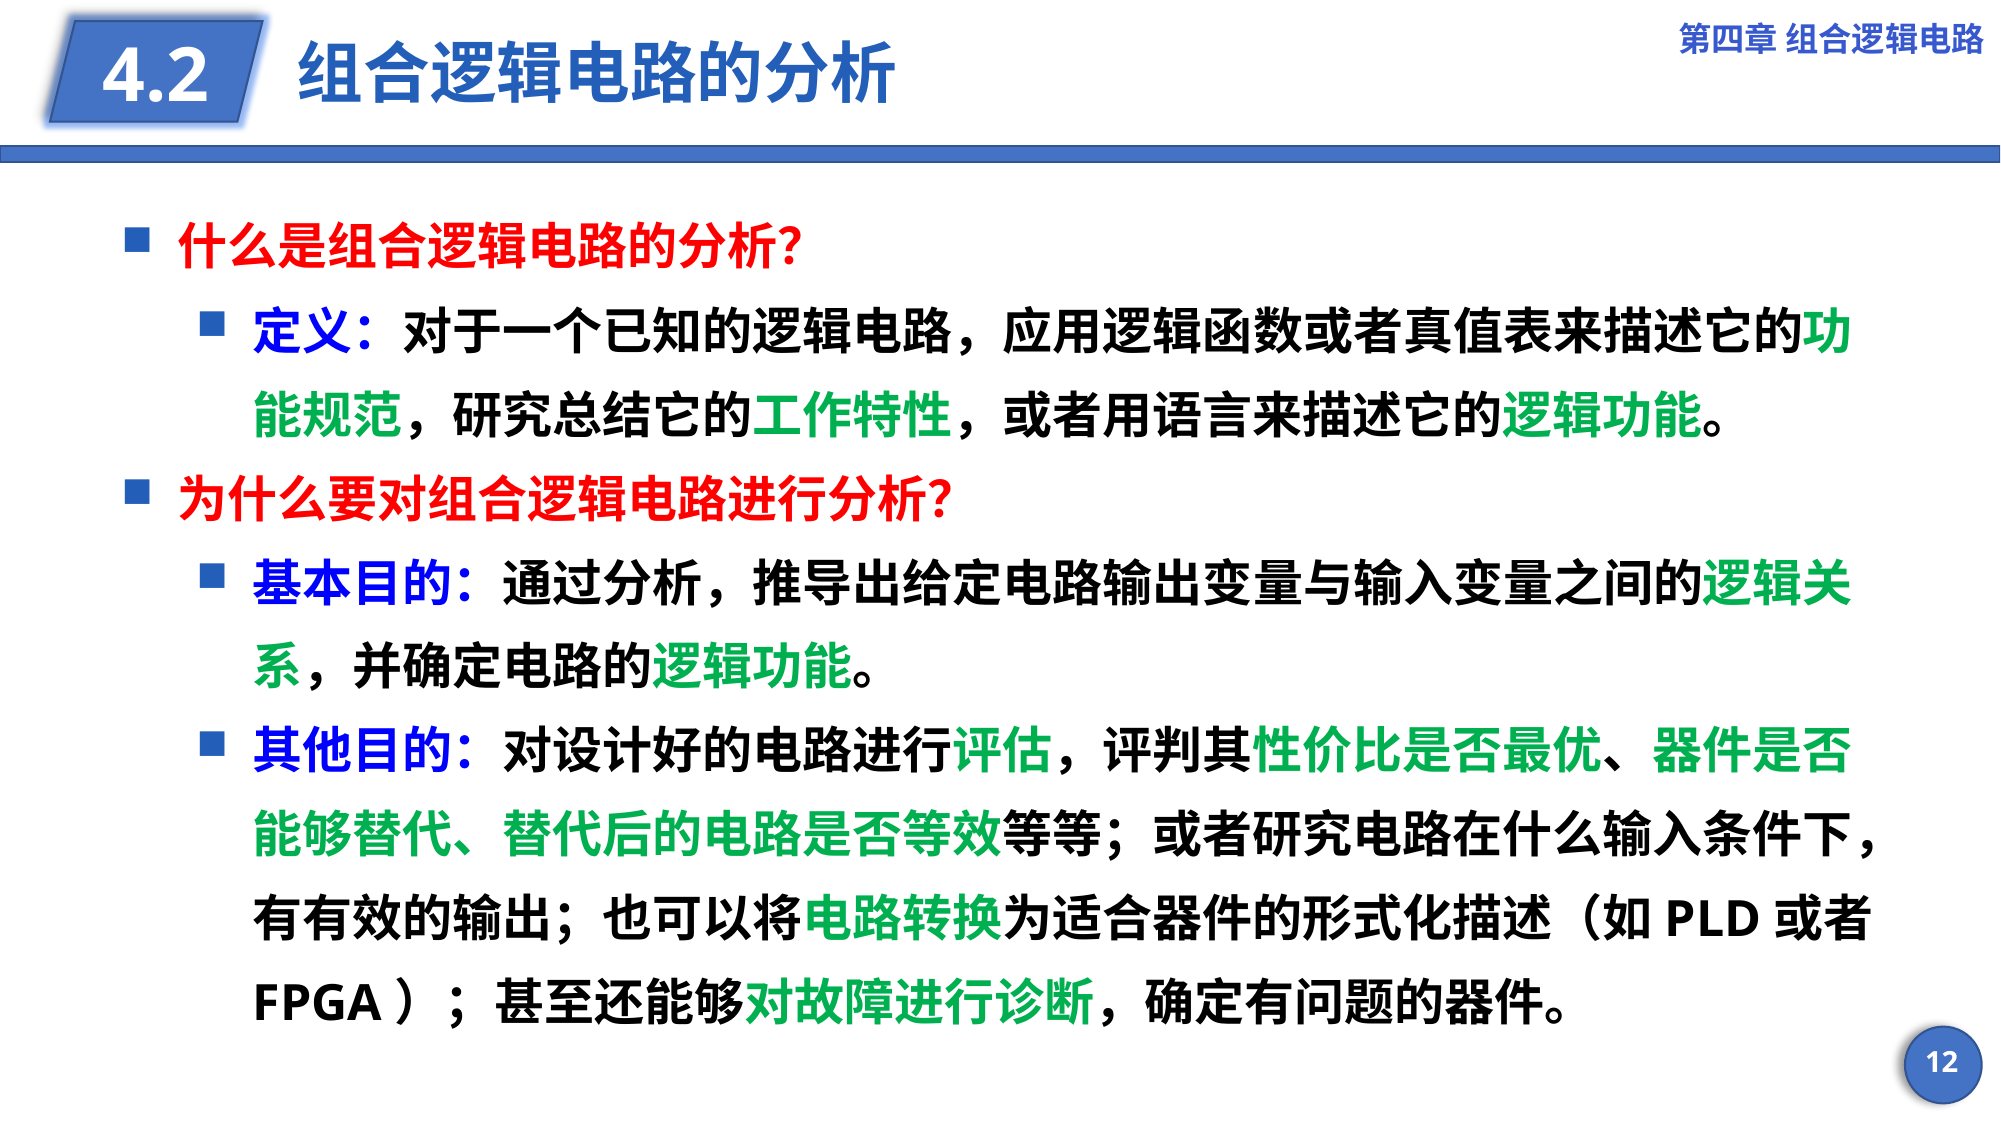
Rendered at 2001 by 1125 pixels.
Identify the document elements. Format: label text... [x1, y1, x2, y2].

text_box 什么是组合逻辑电路的分析？ 定义：对于一个已知的逻辑电路，应用逻辑函数或者真值表来描述它的功能规范，研究总结它的工作特性，或者用语言来描述它的逻辑功能。 为什么要对组合逻辑电路进行分析？ 基本目的：通过分析，推导出给定电路输出变量与输入变量之间的逻辑关系，并确定电路的逻辑功能。 其他目的：对设计好的电路进行评估，评判其性价比是否最优、器件是否能够替代、替代后的电路是否等效等等；或者研究电路在什么输入条件下，有有效的输出；也可以将电路转换为适合器件的形式化描述（如PLD或者FPGA）；甚至还能够对故障进行诊断，确定有问题的器件。 [106, 183, 1915, 1039]
title 组合逻辑电路的分析 [281, 16, 1592, 137]
footer 第四章 组合逻辑电路 [1654, 0, 2000, 84]
text_box 4.2 [48, 20, 264, 123]
slide_number 12 [1895, 1033, 1989, 1094]
